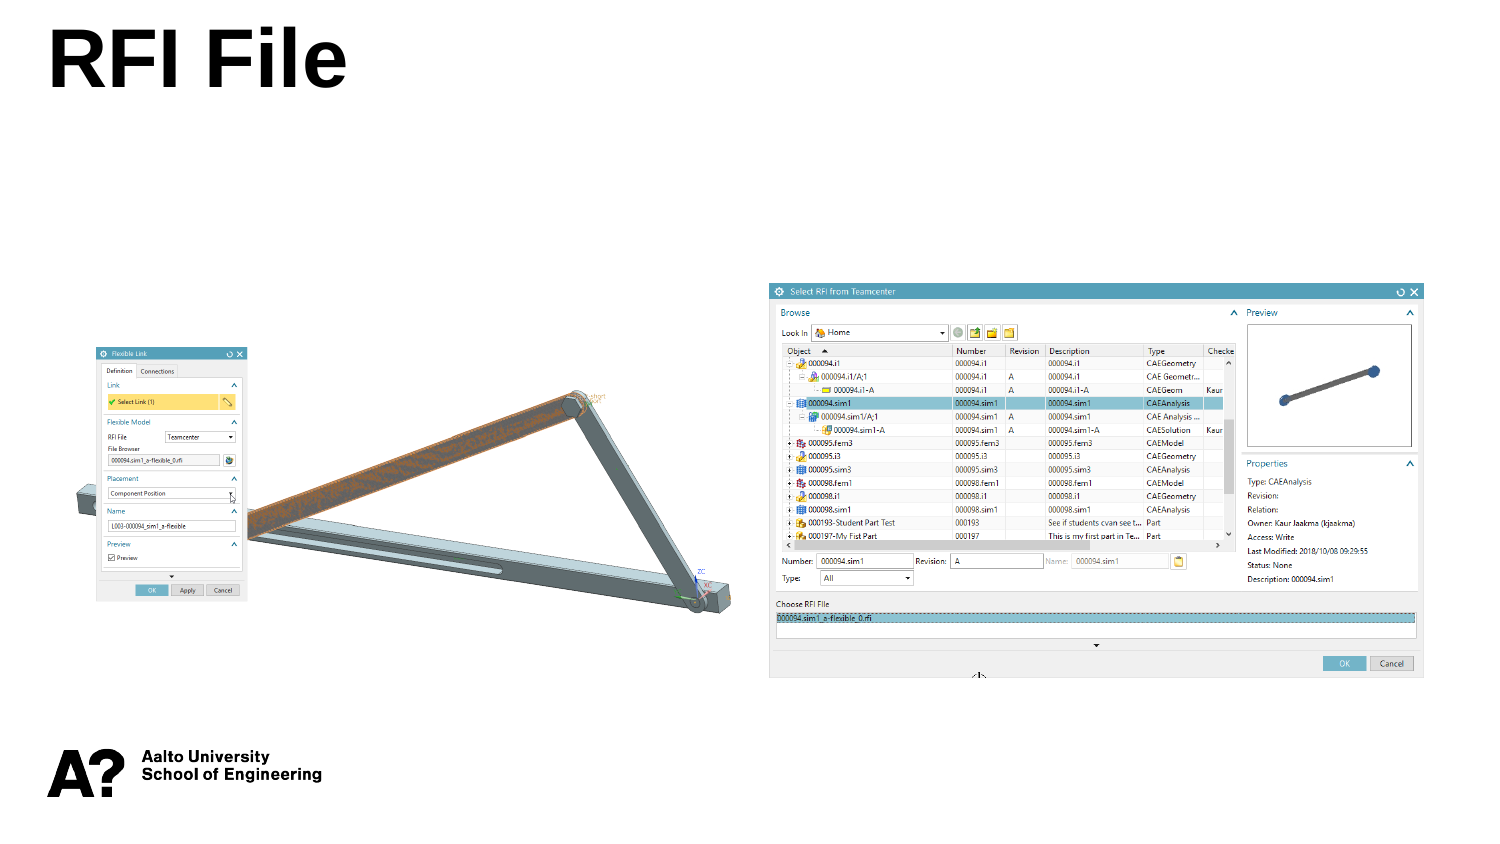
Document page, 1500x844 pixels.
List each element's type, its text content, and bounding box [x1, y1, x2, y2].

picture [0, 703, 368, 844]
list RFI File [47, 4, 1442, 169]
picture [768, 283, 1424, 678]
picture [76, 347, 731, 614]
